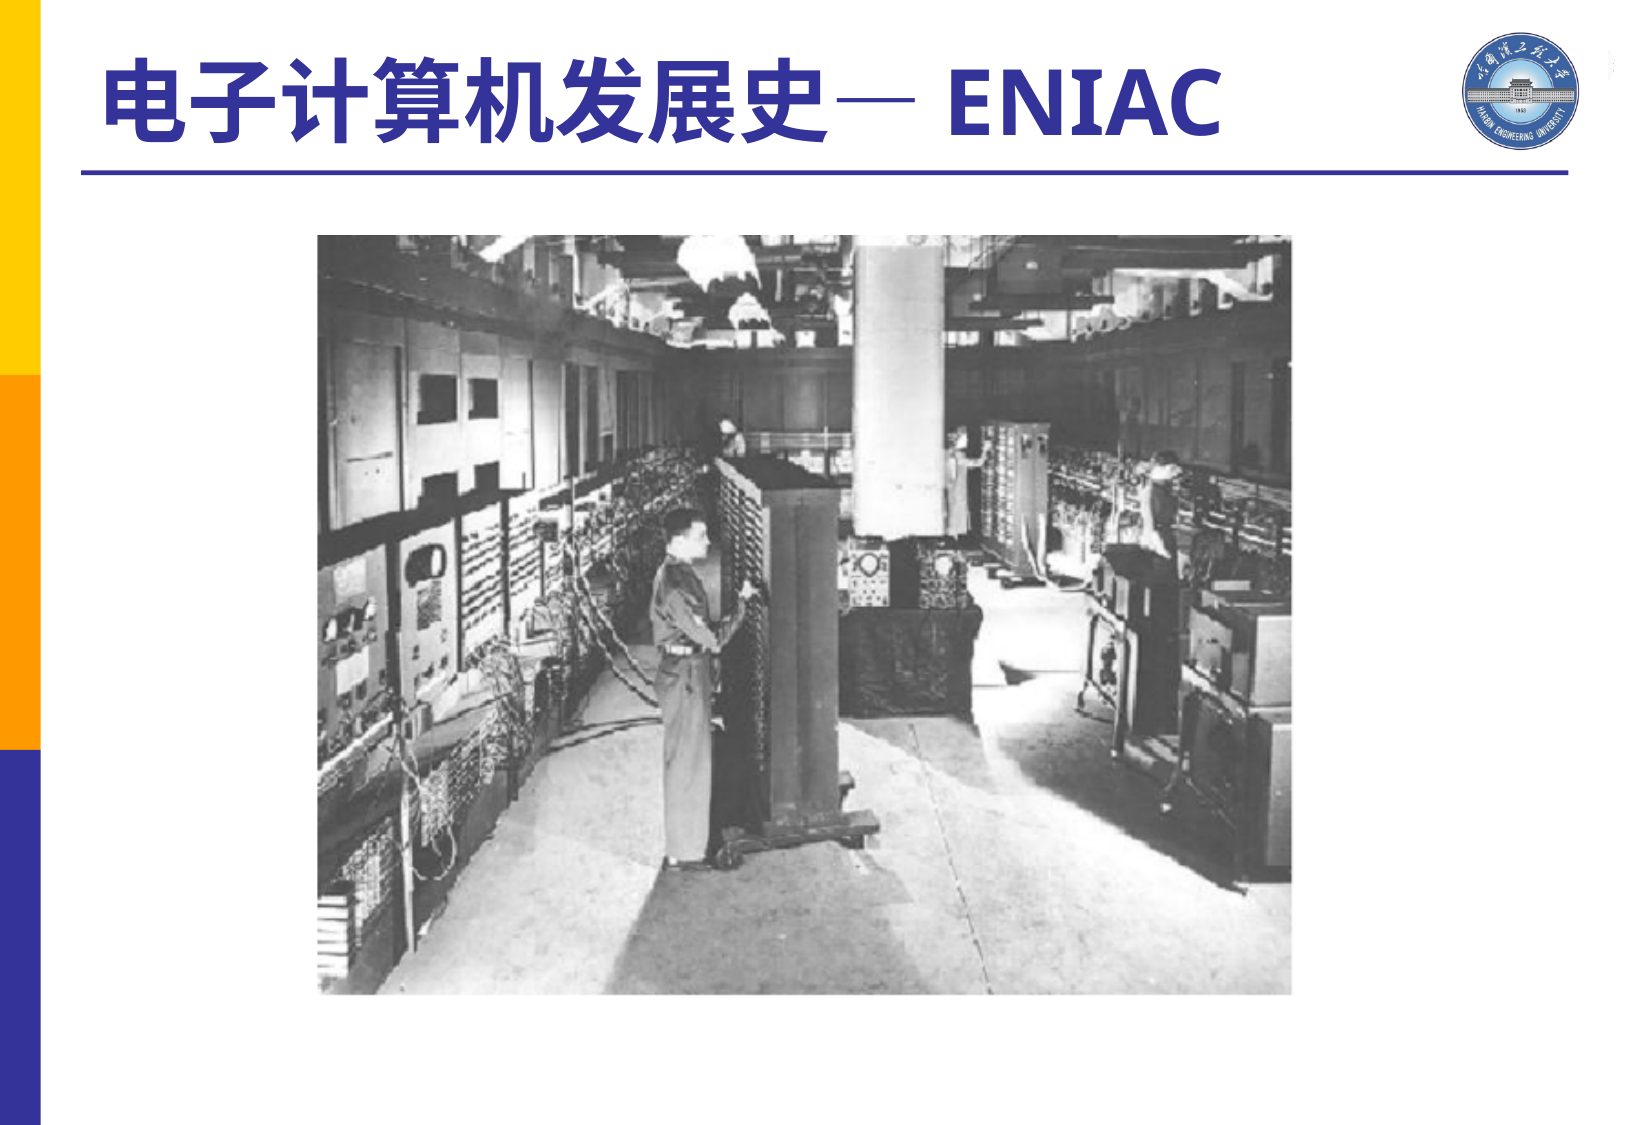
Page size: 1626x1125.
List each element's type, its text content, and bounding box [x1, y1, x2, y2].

picture [1250, 9, 1616, 165]
title 电子计算机发展史—ENIAC [81, 30, 1569, 161]
picture [316, 234, 1299, 1000]
